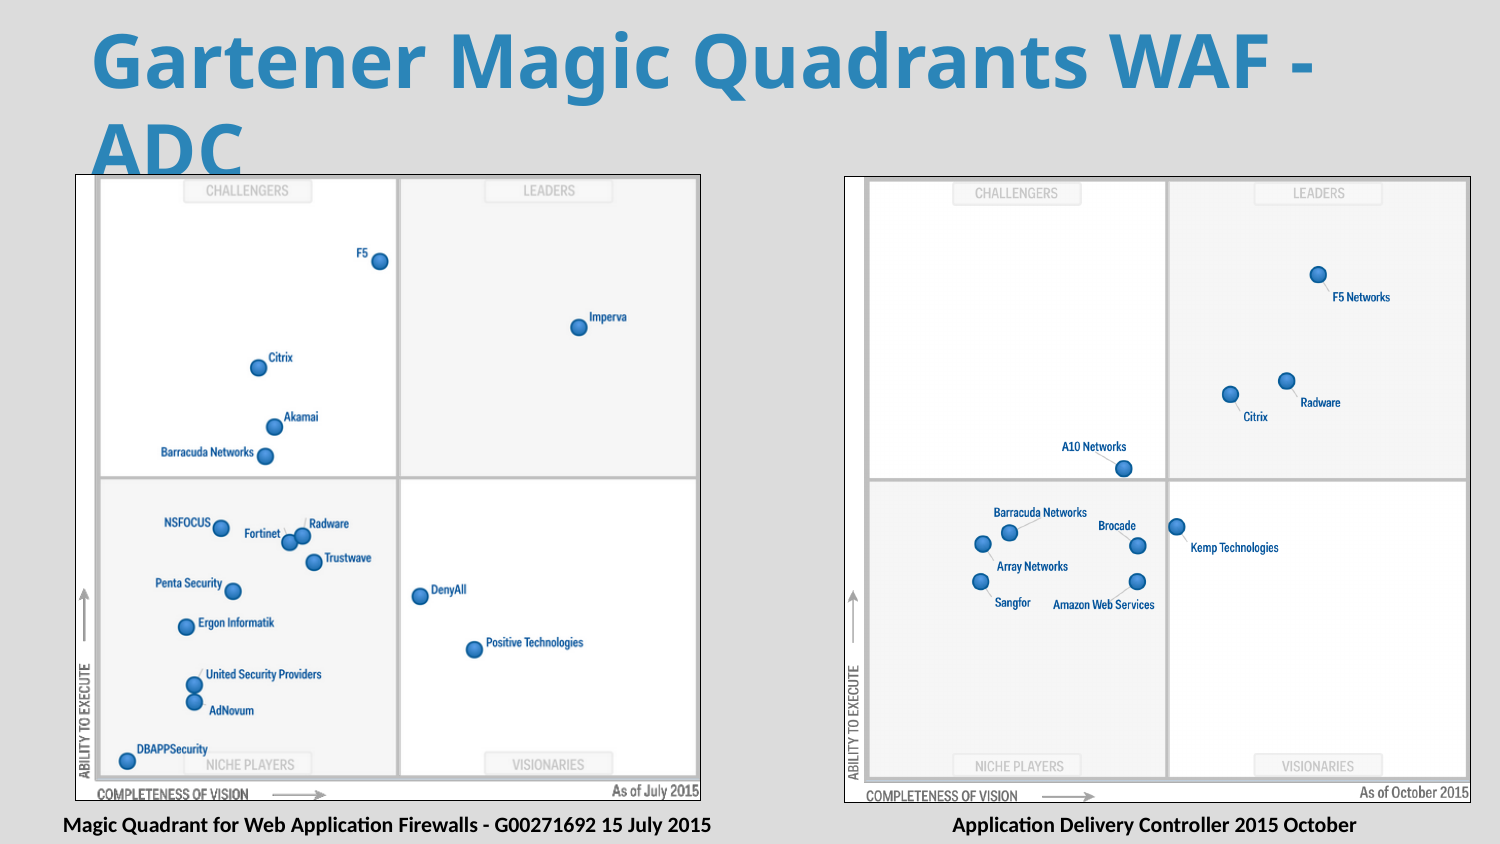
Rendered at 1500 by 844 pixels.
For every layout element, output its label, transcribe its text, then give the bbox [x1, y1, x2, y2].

title Gartener Magic Quadrants WAF - ADC [75, 33, 1500, 175]
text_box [844, 175, 1471, 844]
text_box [40, 174, 736, 844]
